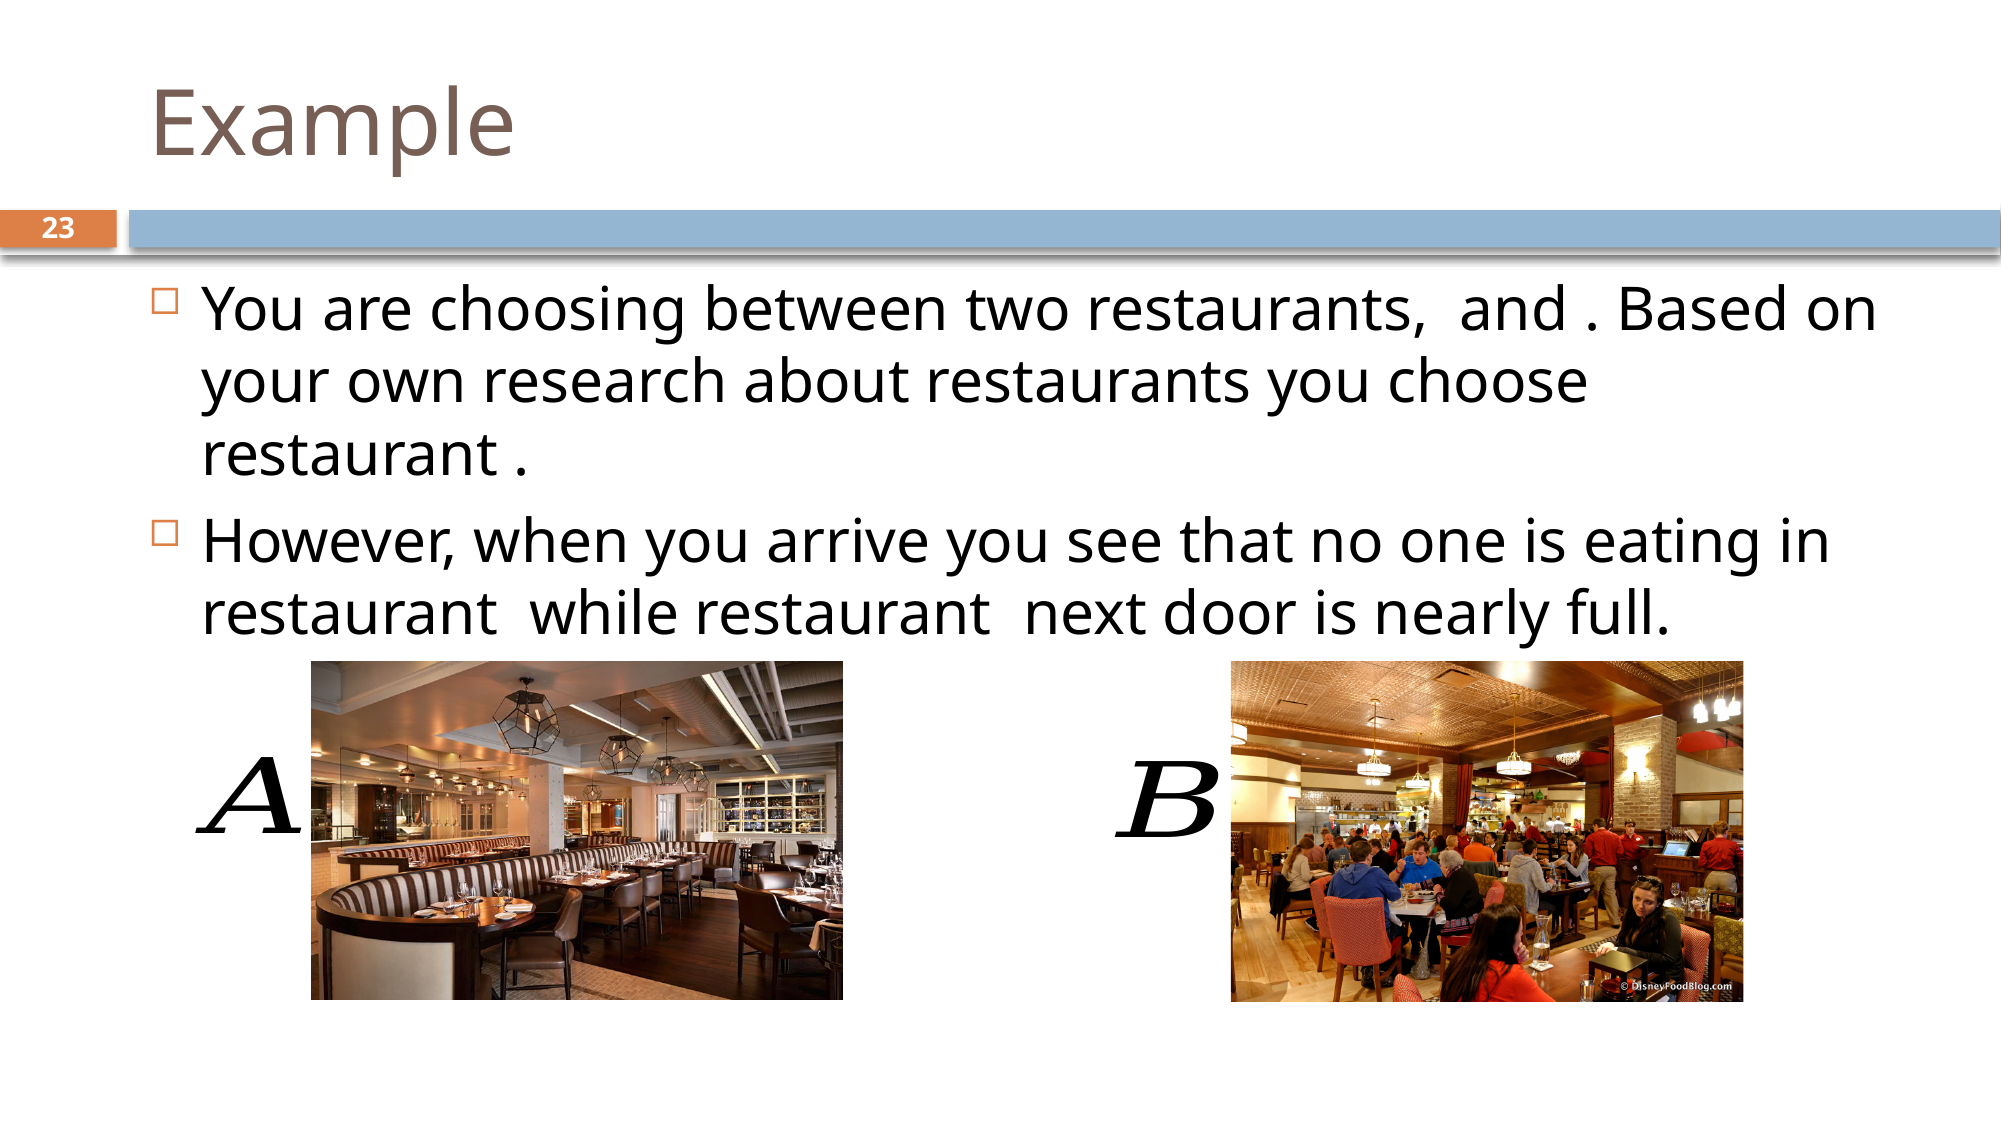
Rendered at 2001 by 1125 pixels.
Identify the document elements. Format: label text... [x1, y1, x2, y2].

picture [1230, 660, 1744, 1002]
title Example [133, 37, 1918, 200]
picture [310, 660, 844, 1001]
slide_number 23 [0, 208, 117, 249]
